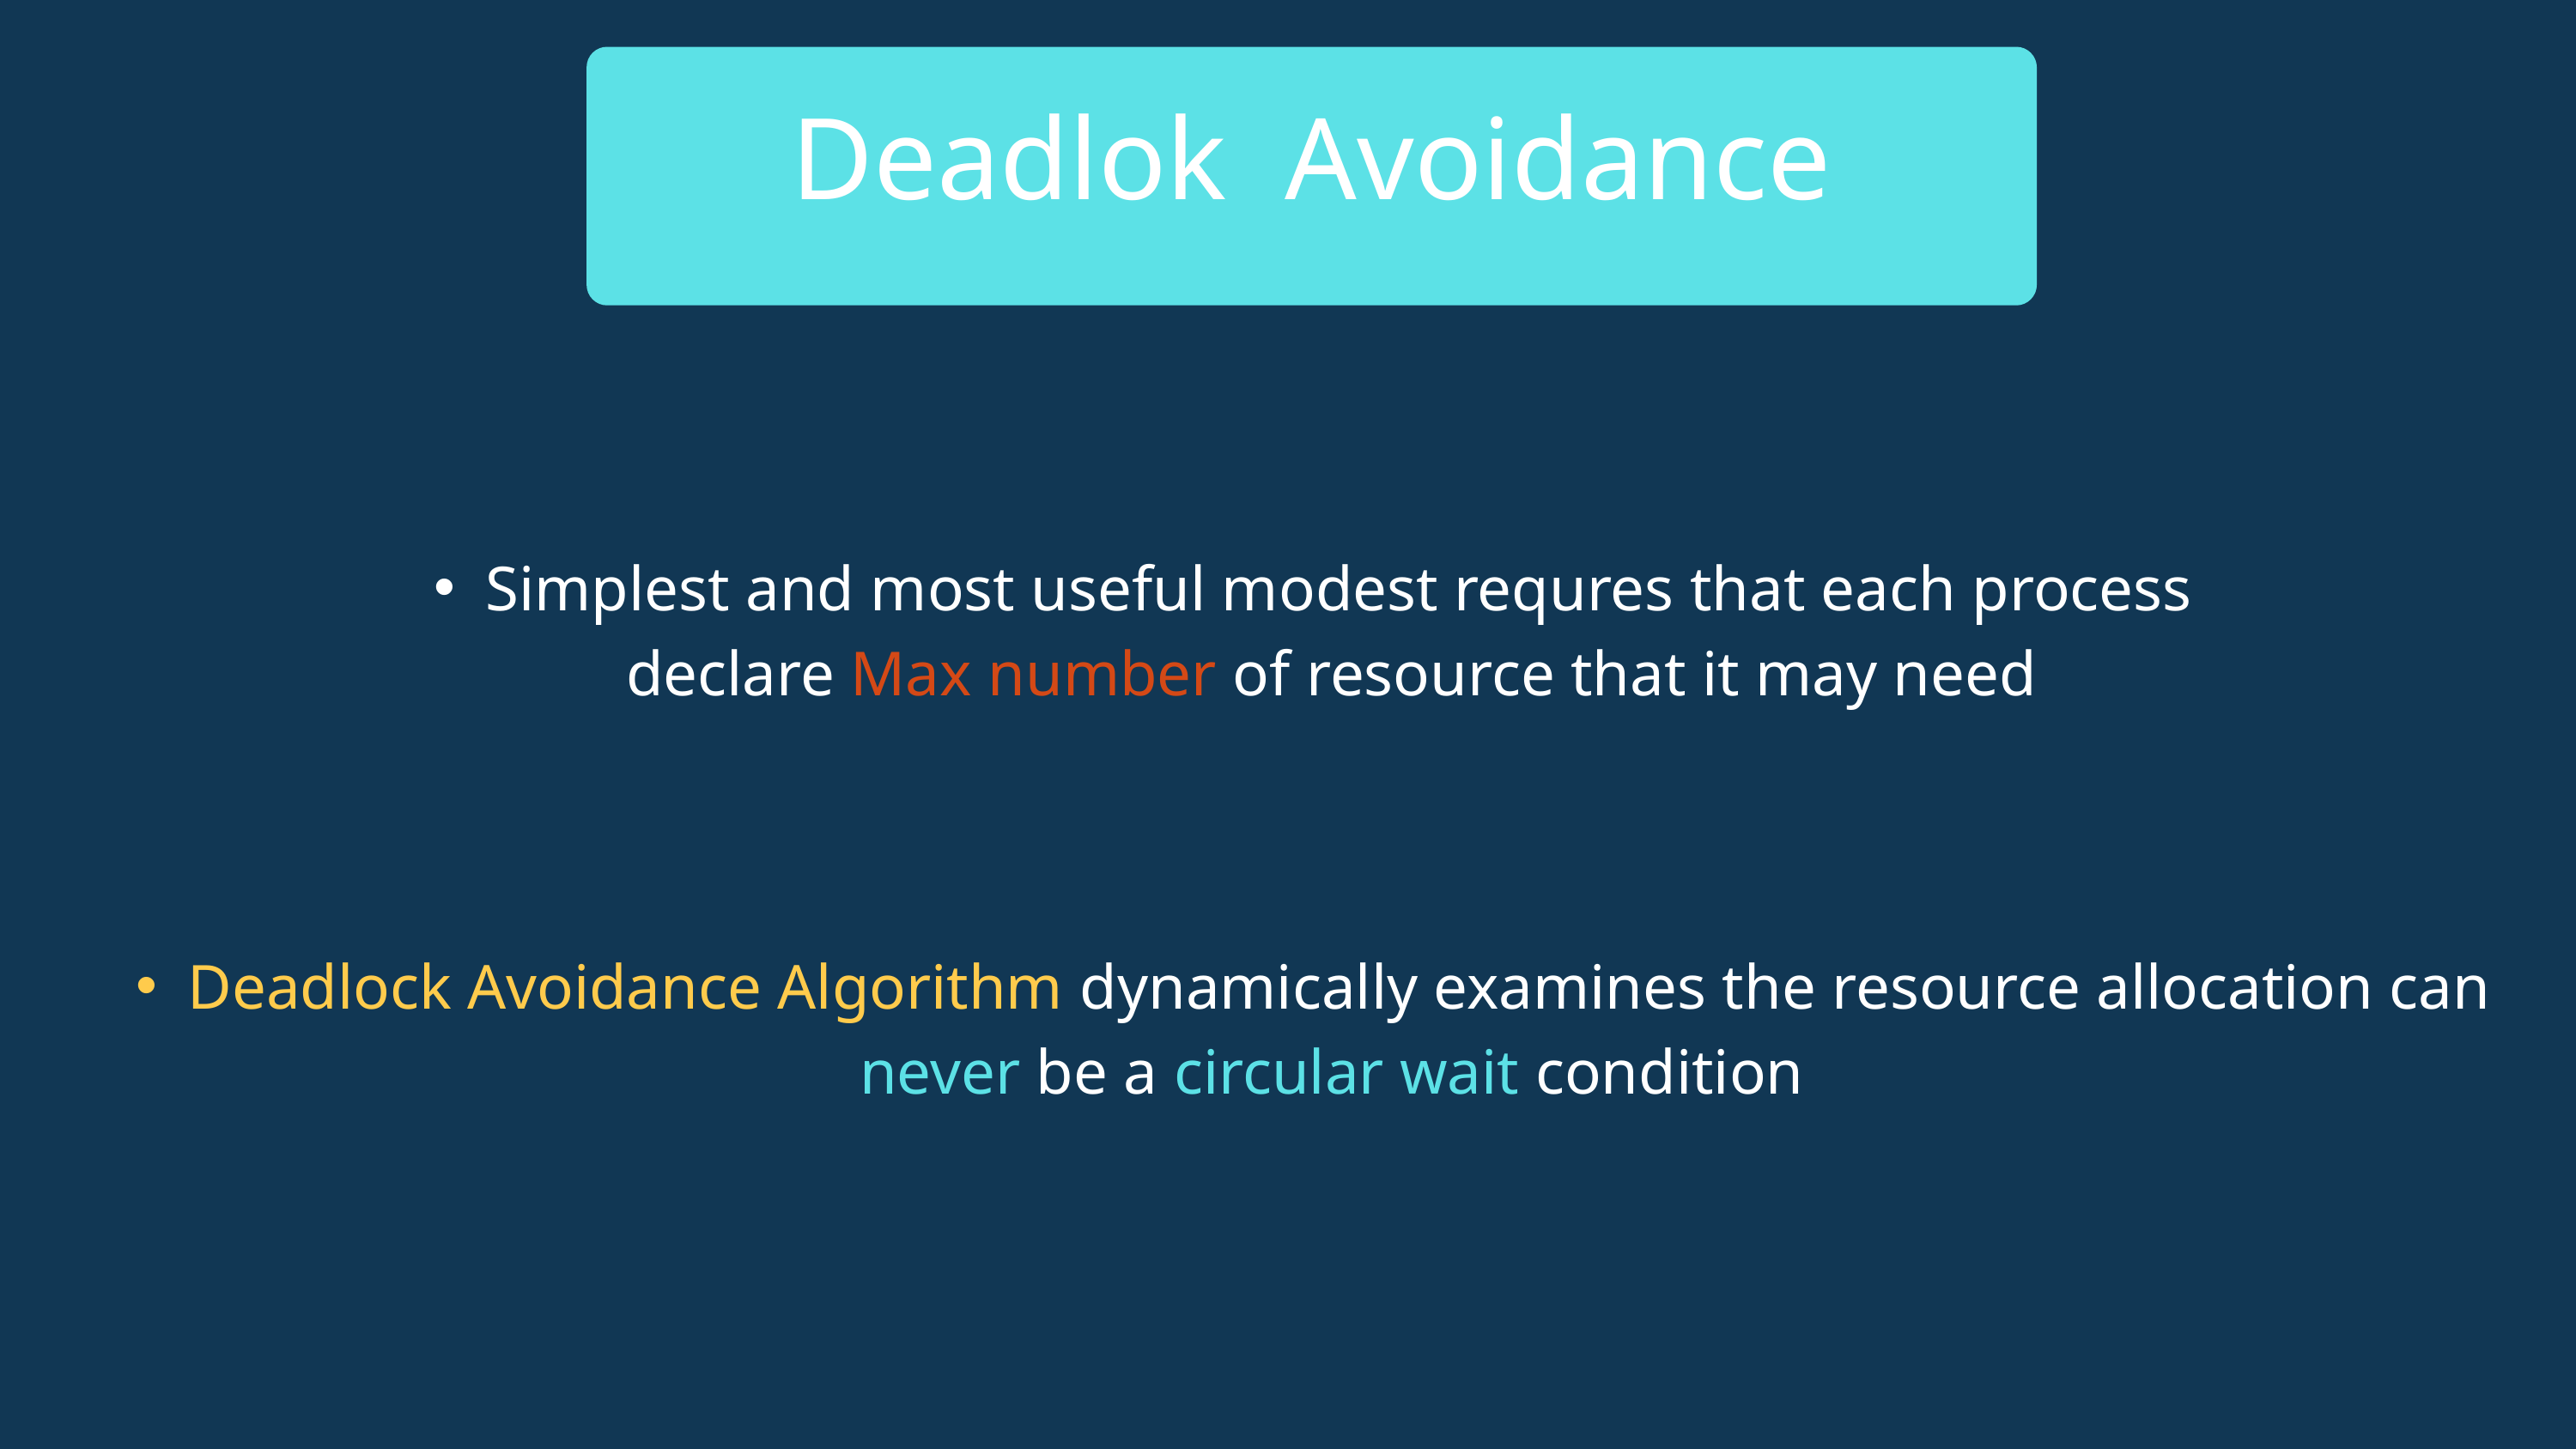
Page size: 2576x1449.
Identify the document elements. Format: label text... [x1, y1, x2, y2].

text_box Simplest and most useful modest requres that each process declare Max number of resource that it may need [369, 537, 2207, 708]
text_box Deadlock Avoidance Algorithm dynamically examines the resource allocation can never be a circular wait condition [0, 936, 2576, 1106]
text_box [586, 46, 2038, 306]
